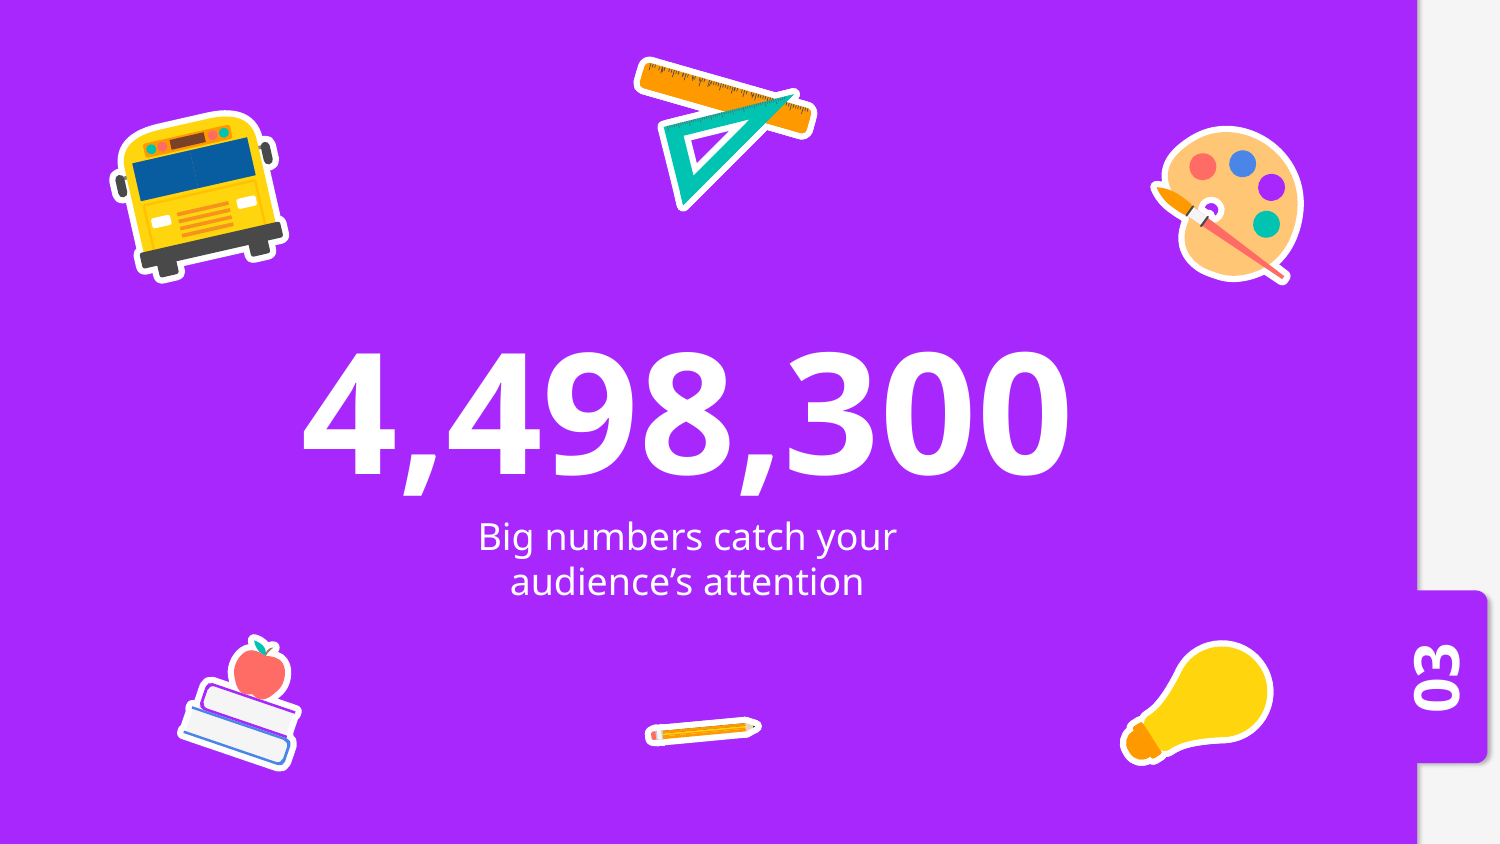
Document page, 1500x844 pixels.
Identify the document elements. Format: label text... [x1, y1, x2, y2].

text_box 02 [534, 586, 545, 595]
text_box 03 [1398, 621, 1471, 735]
text_box 02 [404, 485, 425, 495]
list Big numbers catch your audience’s attention [460, 498, 915, 586]
title 4,498,300 [229, 330, 1146, 485]
text_box 02 [741, 485, 762, 495]
